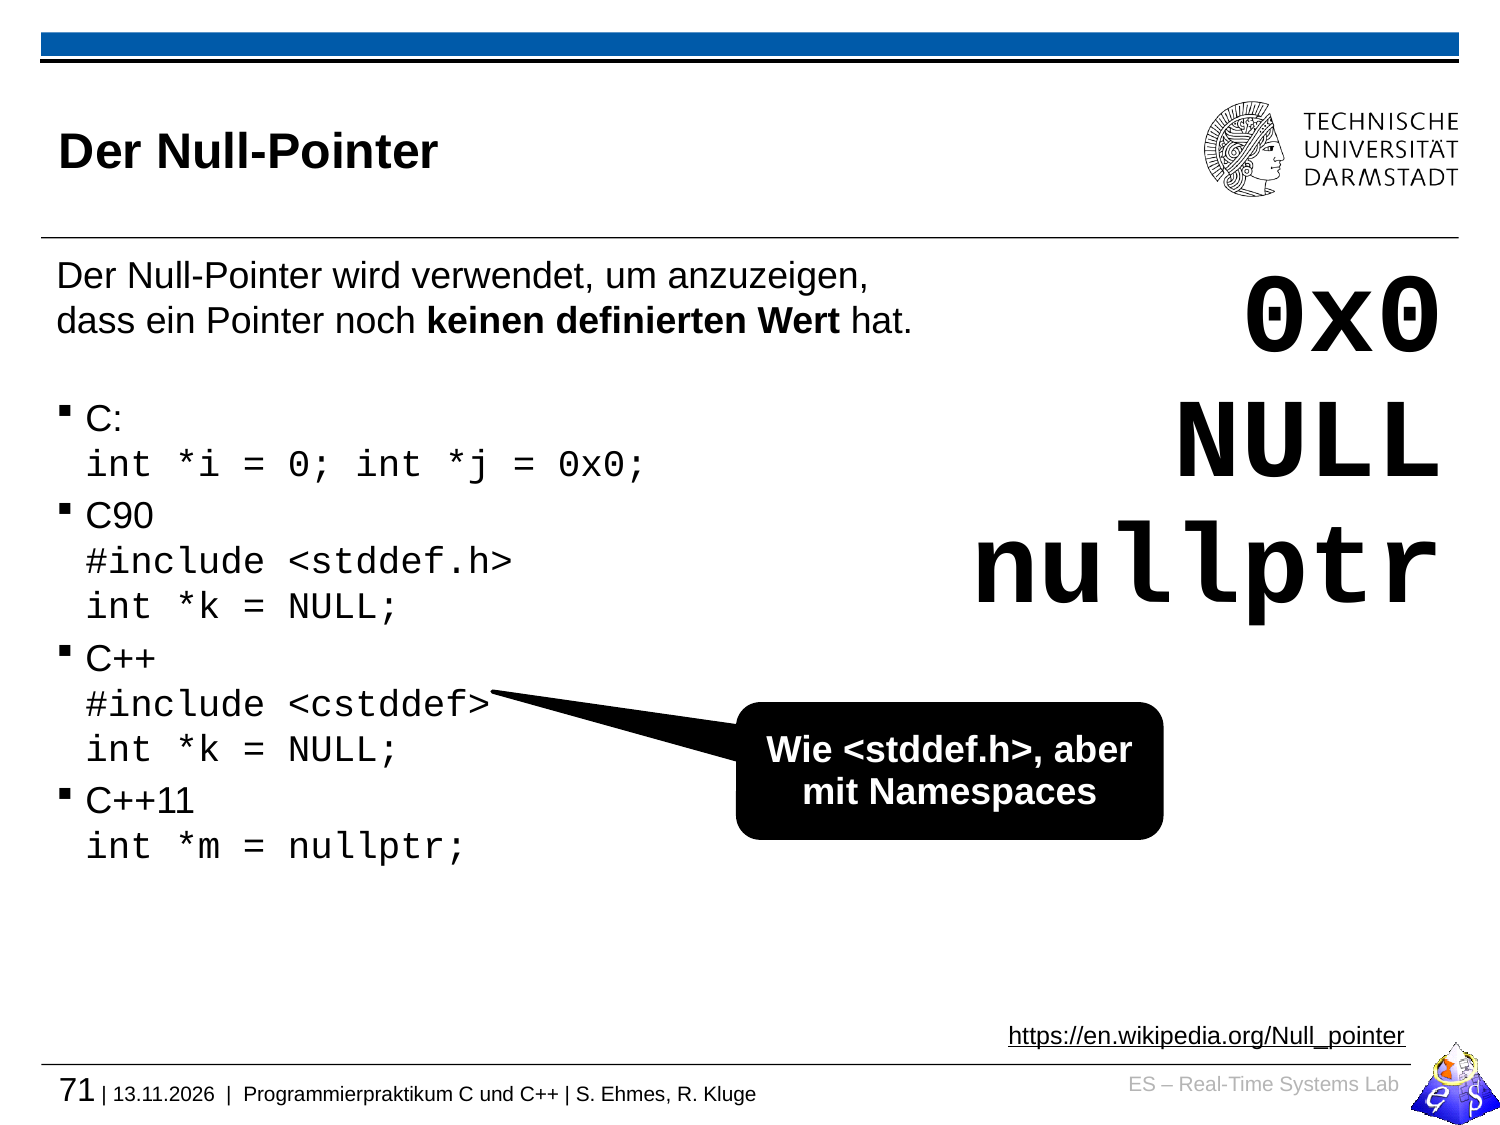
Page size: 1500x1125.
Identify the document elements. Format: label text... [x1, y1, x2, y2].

title Der Null-Pointer [58, 80, 1187, 218]
picture [1187, 84, 1483, 214]
text_box Wie <stddef.h>, aber mit Namespaces [490, 689, 1164, 840]
text_box https://en.wikipedia.org/Null_pointer [993, 1015, 1428, 1058]
list Der Null-Pointer wird verwendet, um anzuzeigen, dass ein Pointer noch keinen definierten Wert hat. C: int *i = 0; int *j = 0x0; C90 #include <stddef.h> int *k = NULL; C++ #include <cstddef> int *k = NULL; C++11 int *m = nullptr; [41, 243, 963, 1059]
picture [1411, 1041, 1500, 1125]
text_box 0x0 NULL nullptr [891, 243, 1459, 635]
